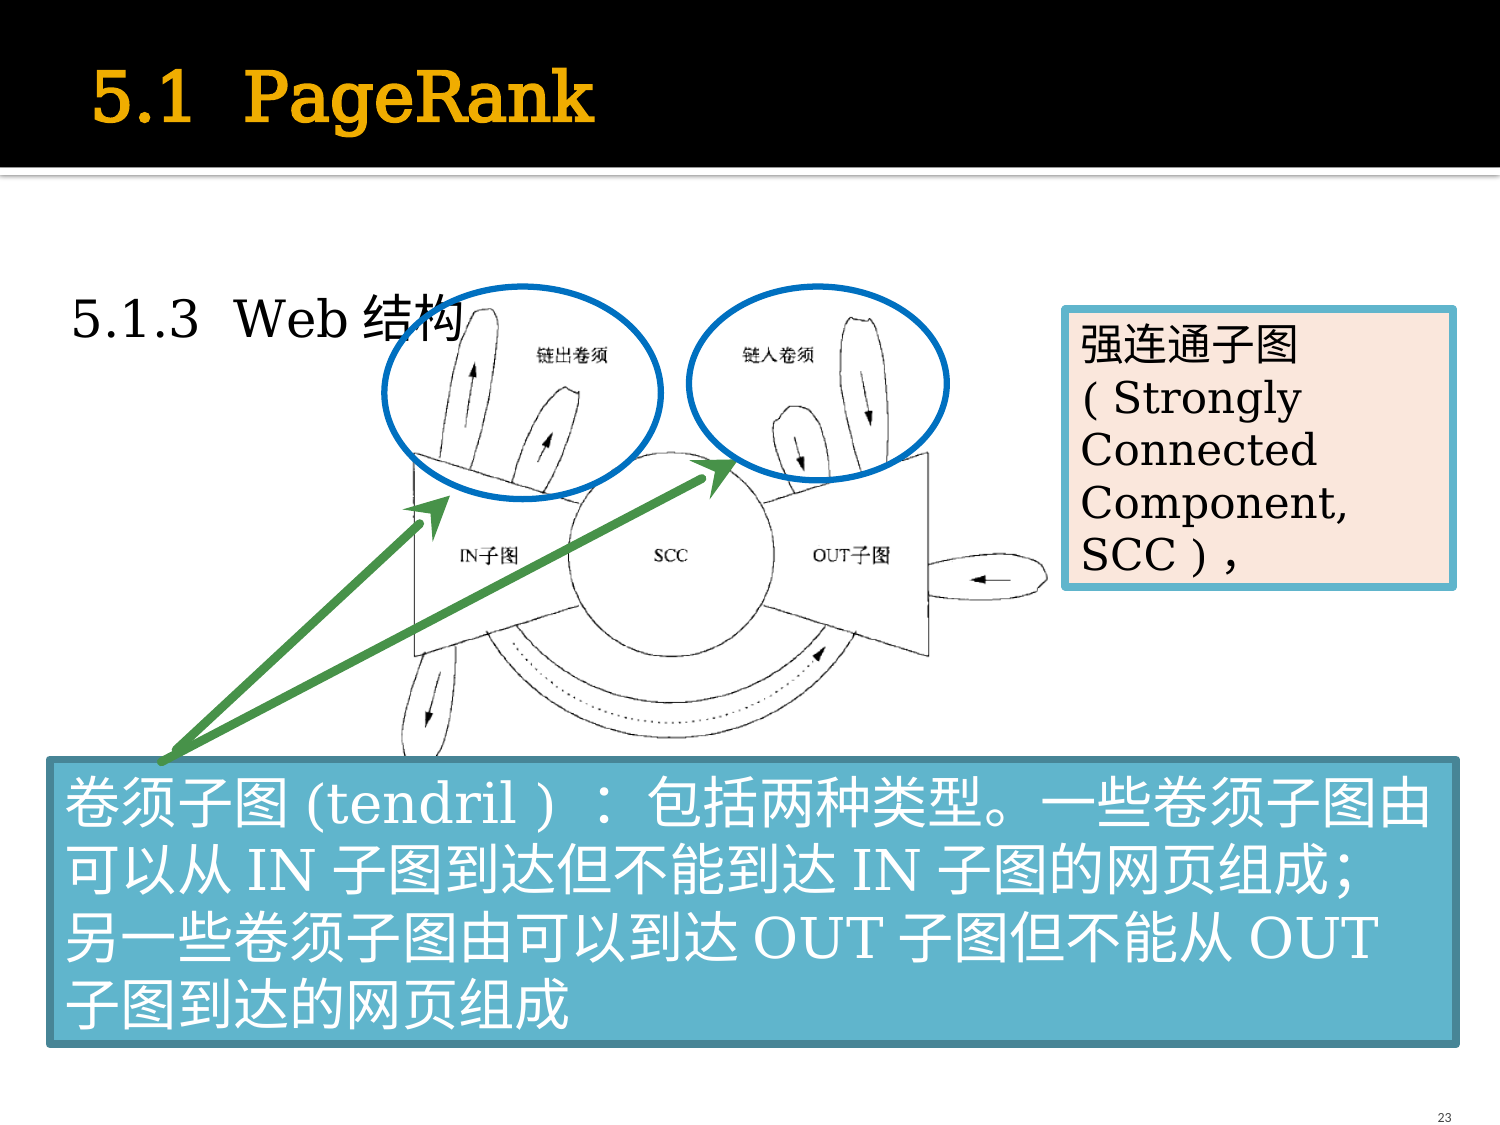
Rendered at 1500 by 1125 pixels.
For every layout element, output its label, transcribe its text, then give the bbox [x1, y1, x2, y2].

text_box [176, 495, 450, 750]
title 5.1 PageRank [75, 12, 1425, 175]
text_box 卷须子图(tendril ) ：包括两种类型。一些卷须子图由可以从IN子图到达但不能到达IN子图的网页组成；另一些卷须子图由可以到达OUT子图但不能从OUT子图到达的网页组成 [46, 756, 1460, 1048]
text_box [161, 459, 739, 762]
slide_number 23 [1345, 1080, 1467, 1125]
list 5.1.3 Web结构 [46, 271, 1425, 375]
text_box 强连通子图 ( Strongly Connected Component, SCC )， [1142, 305, 1457, 591]
picture [362, 286, 1138, 966]
